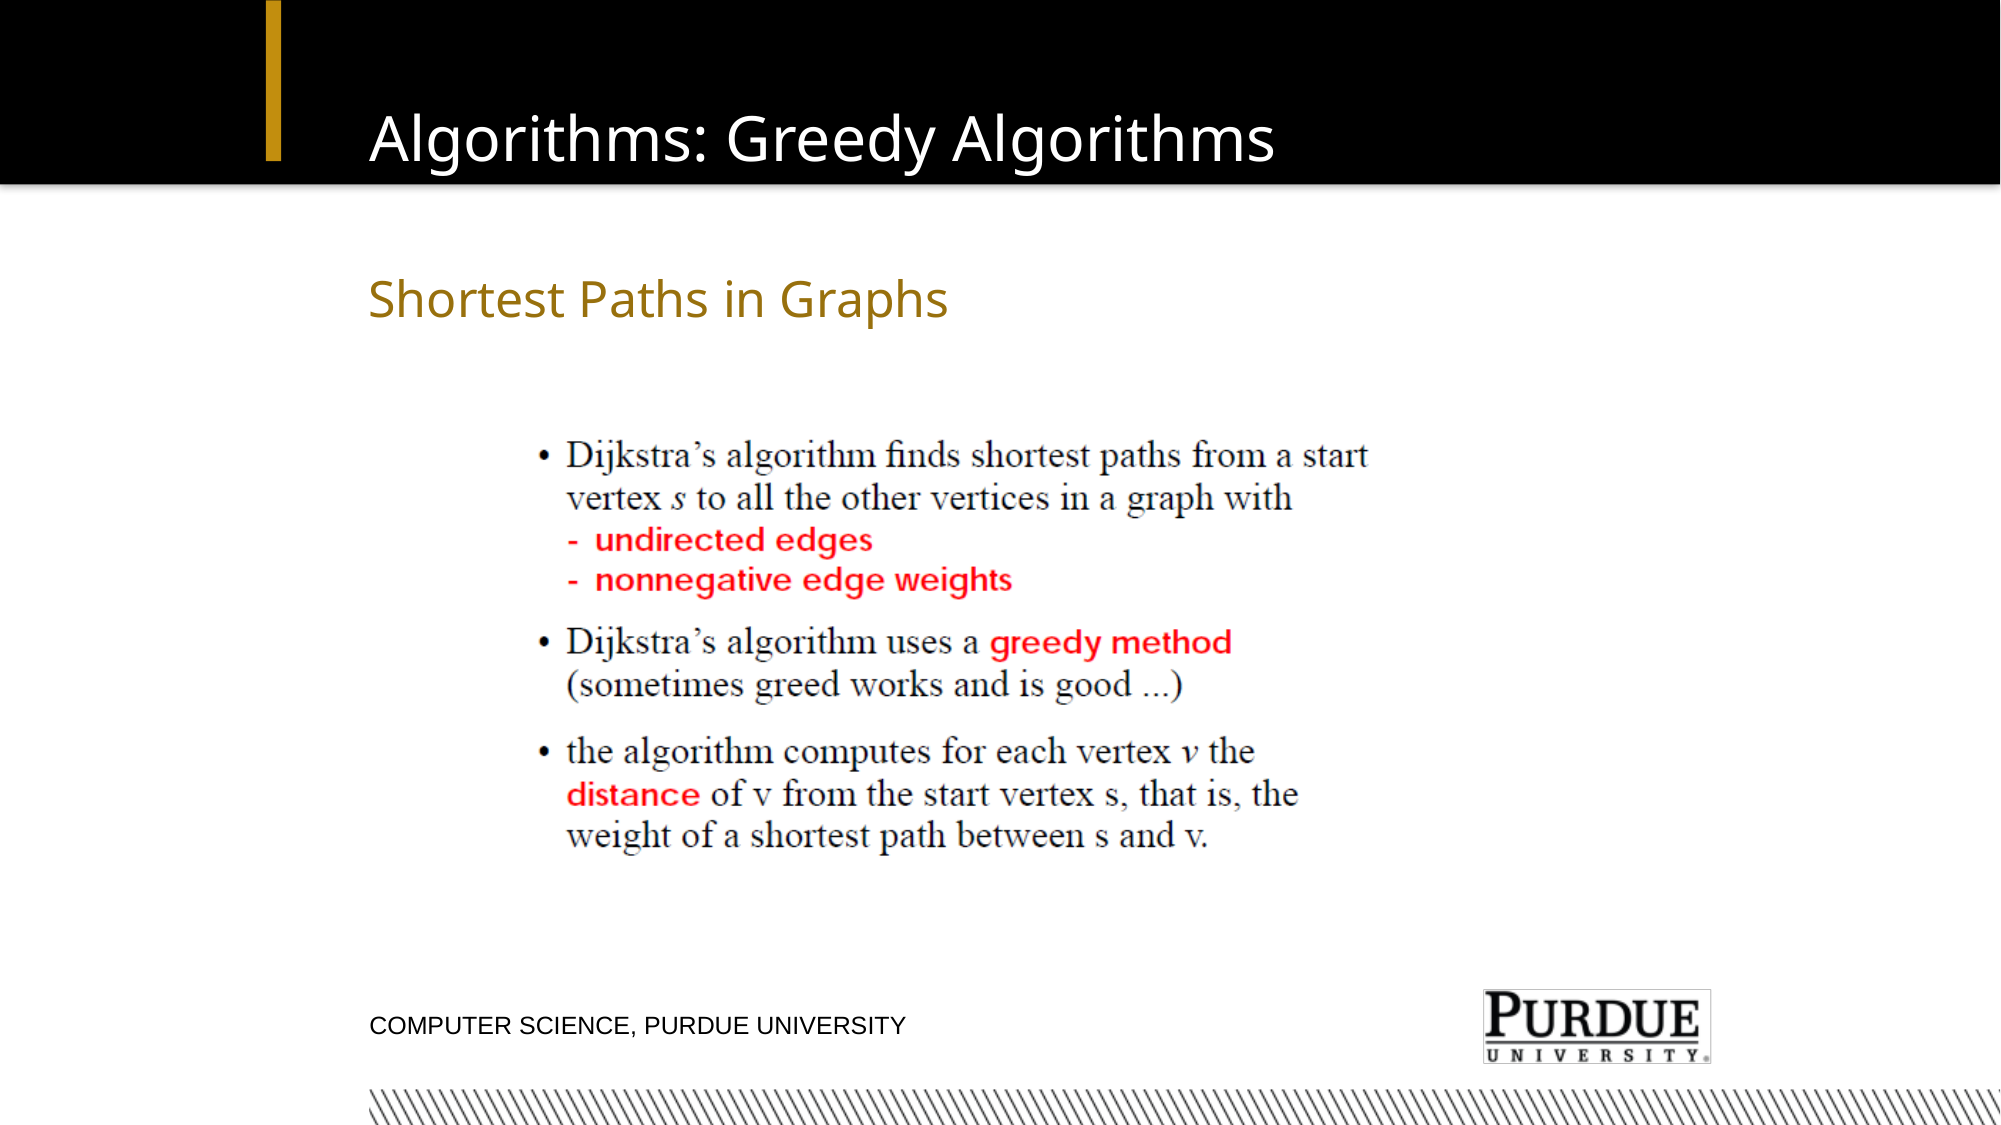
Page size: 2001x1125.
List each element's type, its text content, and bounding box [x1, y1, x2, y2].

list Computer Science, Purdue University [369, 1009, 1375, 1047]
list Shortest Paths in Graphs [368, 267, 1704, 337]
picture [503, 414, 1386, 861]
title Algorithms: Greedy Algorithms [369, 98, 1704, 186]
